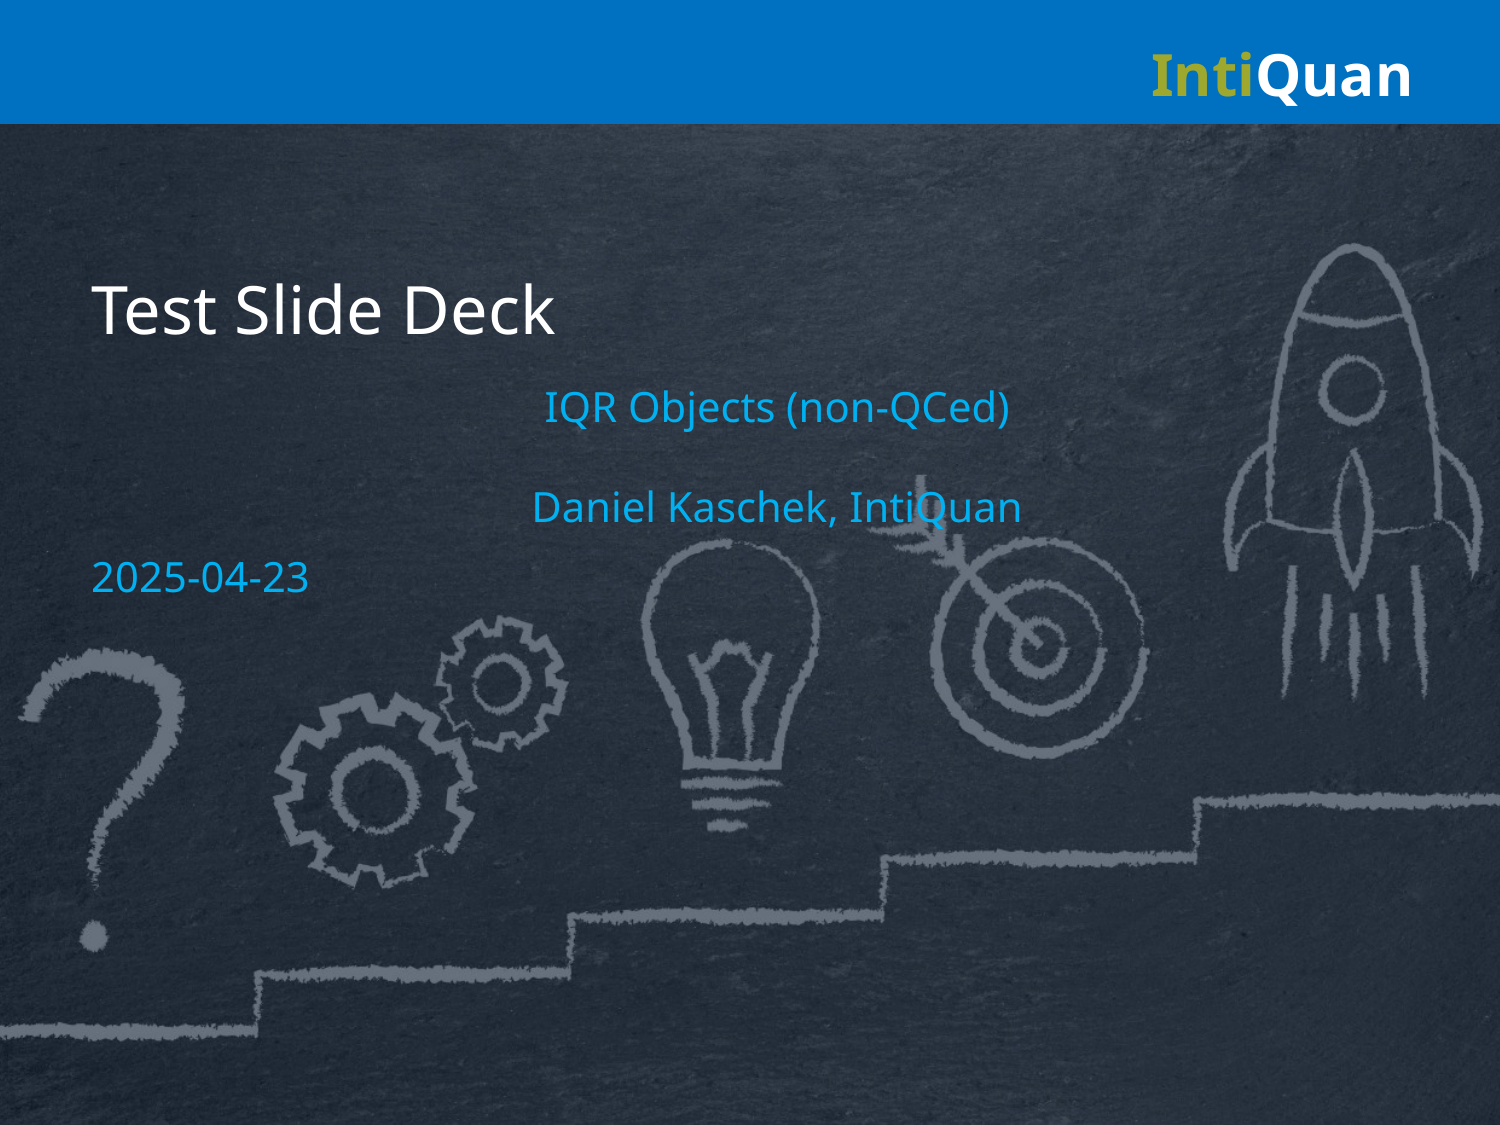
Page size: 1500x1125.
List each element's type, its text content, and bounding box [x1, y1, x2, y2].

subtitle IQR Objects (non-QCed) Daniel Kaschek, IntiQuan 2025-04-23 [46, 372, 1478, 990]
picture [0, 124, 1500, 1125]
title Test Slide Deck [46, 171, 1479, 357]
